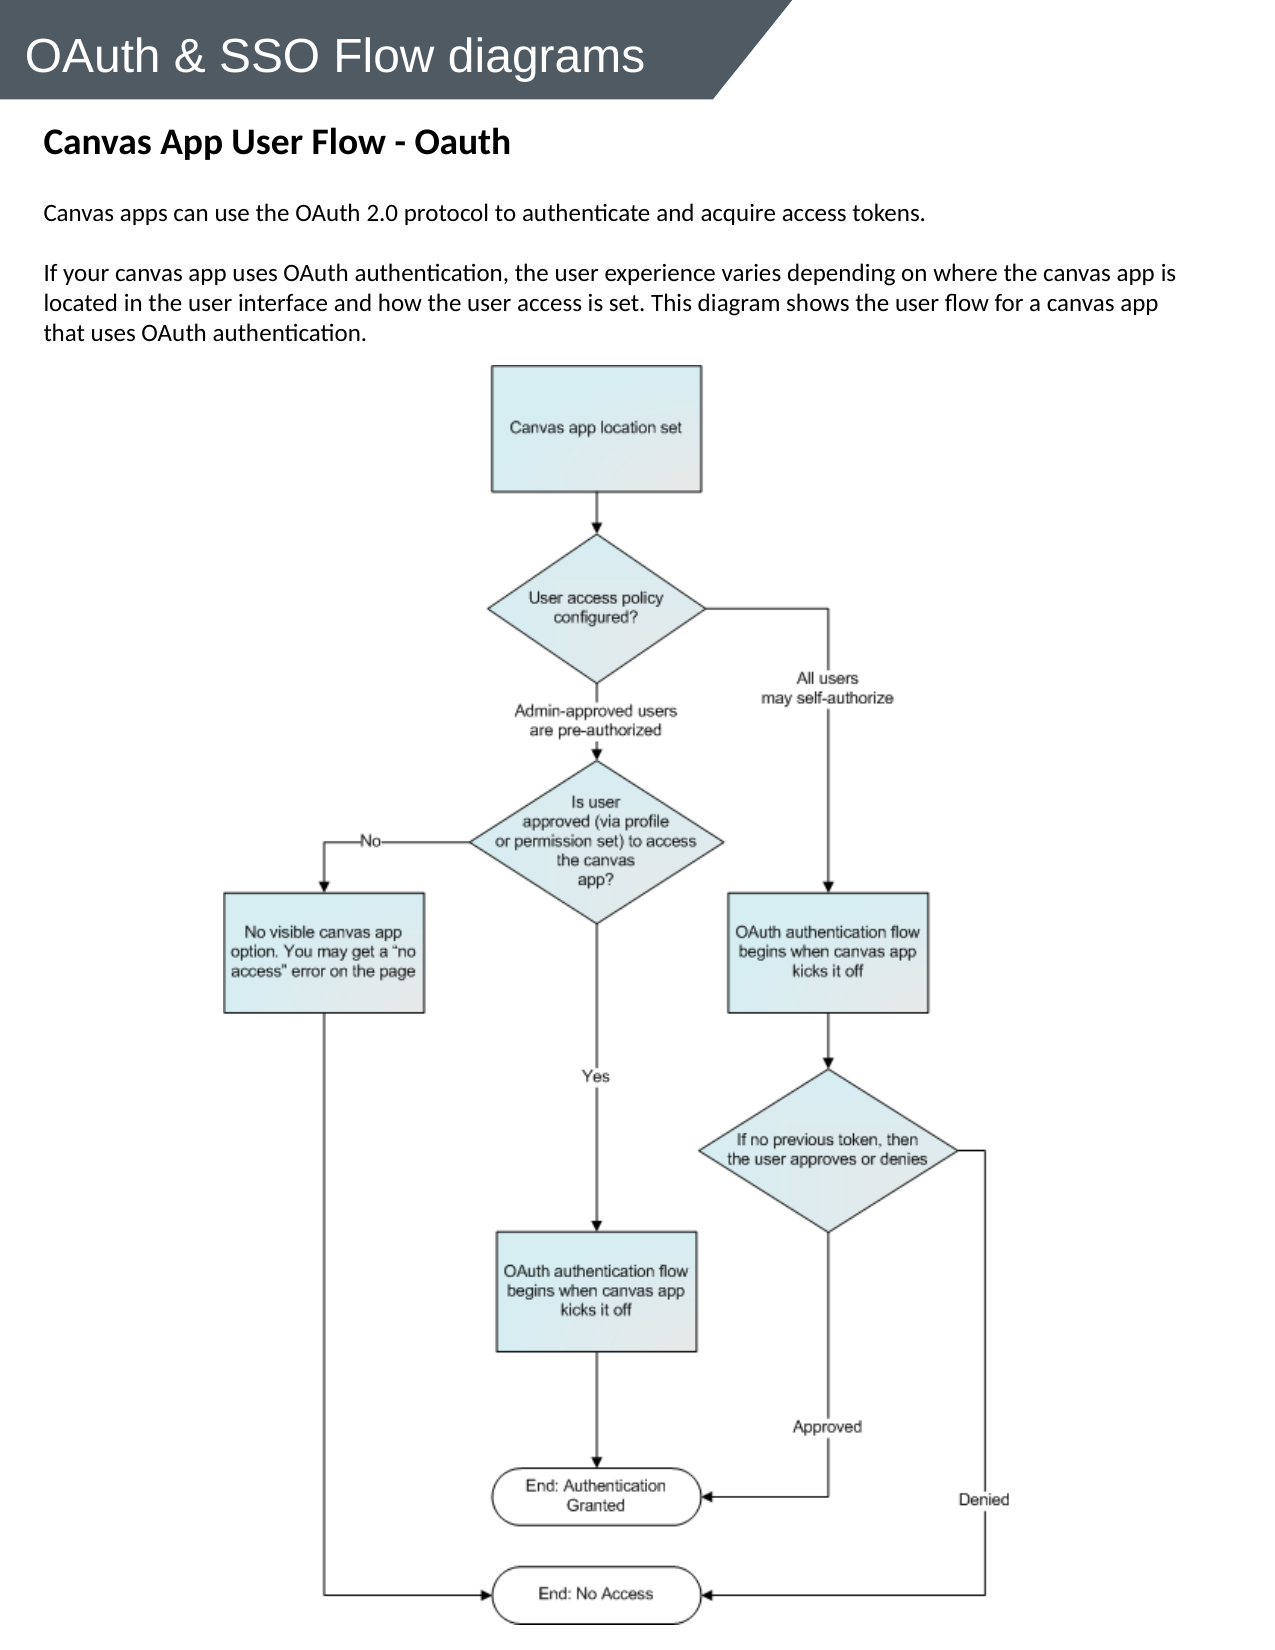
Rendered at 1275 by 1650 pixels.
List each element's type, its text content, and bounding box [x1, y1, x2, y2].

title OAuth & SSO Flow diagrams [24, 24, 700, 142]
text_box Canvas App User Flow - Oauth Canvas apps can use the OAuth 2.0 protocol to authenticate and acquire access tokens. If your canvas app uses OAuth authentication, the user experience varies depending on where the canvas app is located in the user interface and how the user access is set. This diagram shows the user flow for a canvas app that uses OAuth authentication. [43, 116, 1192, 377]
picture [223, 365, 1012, 1626]
